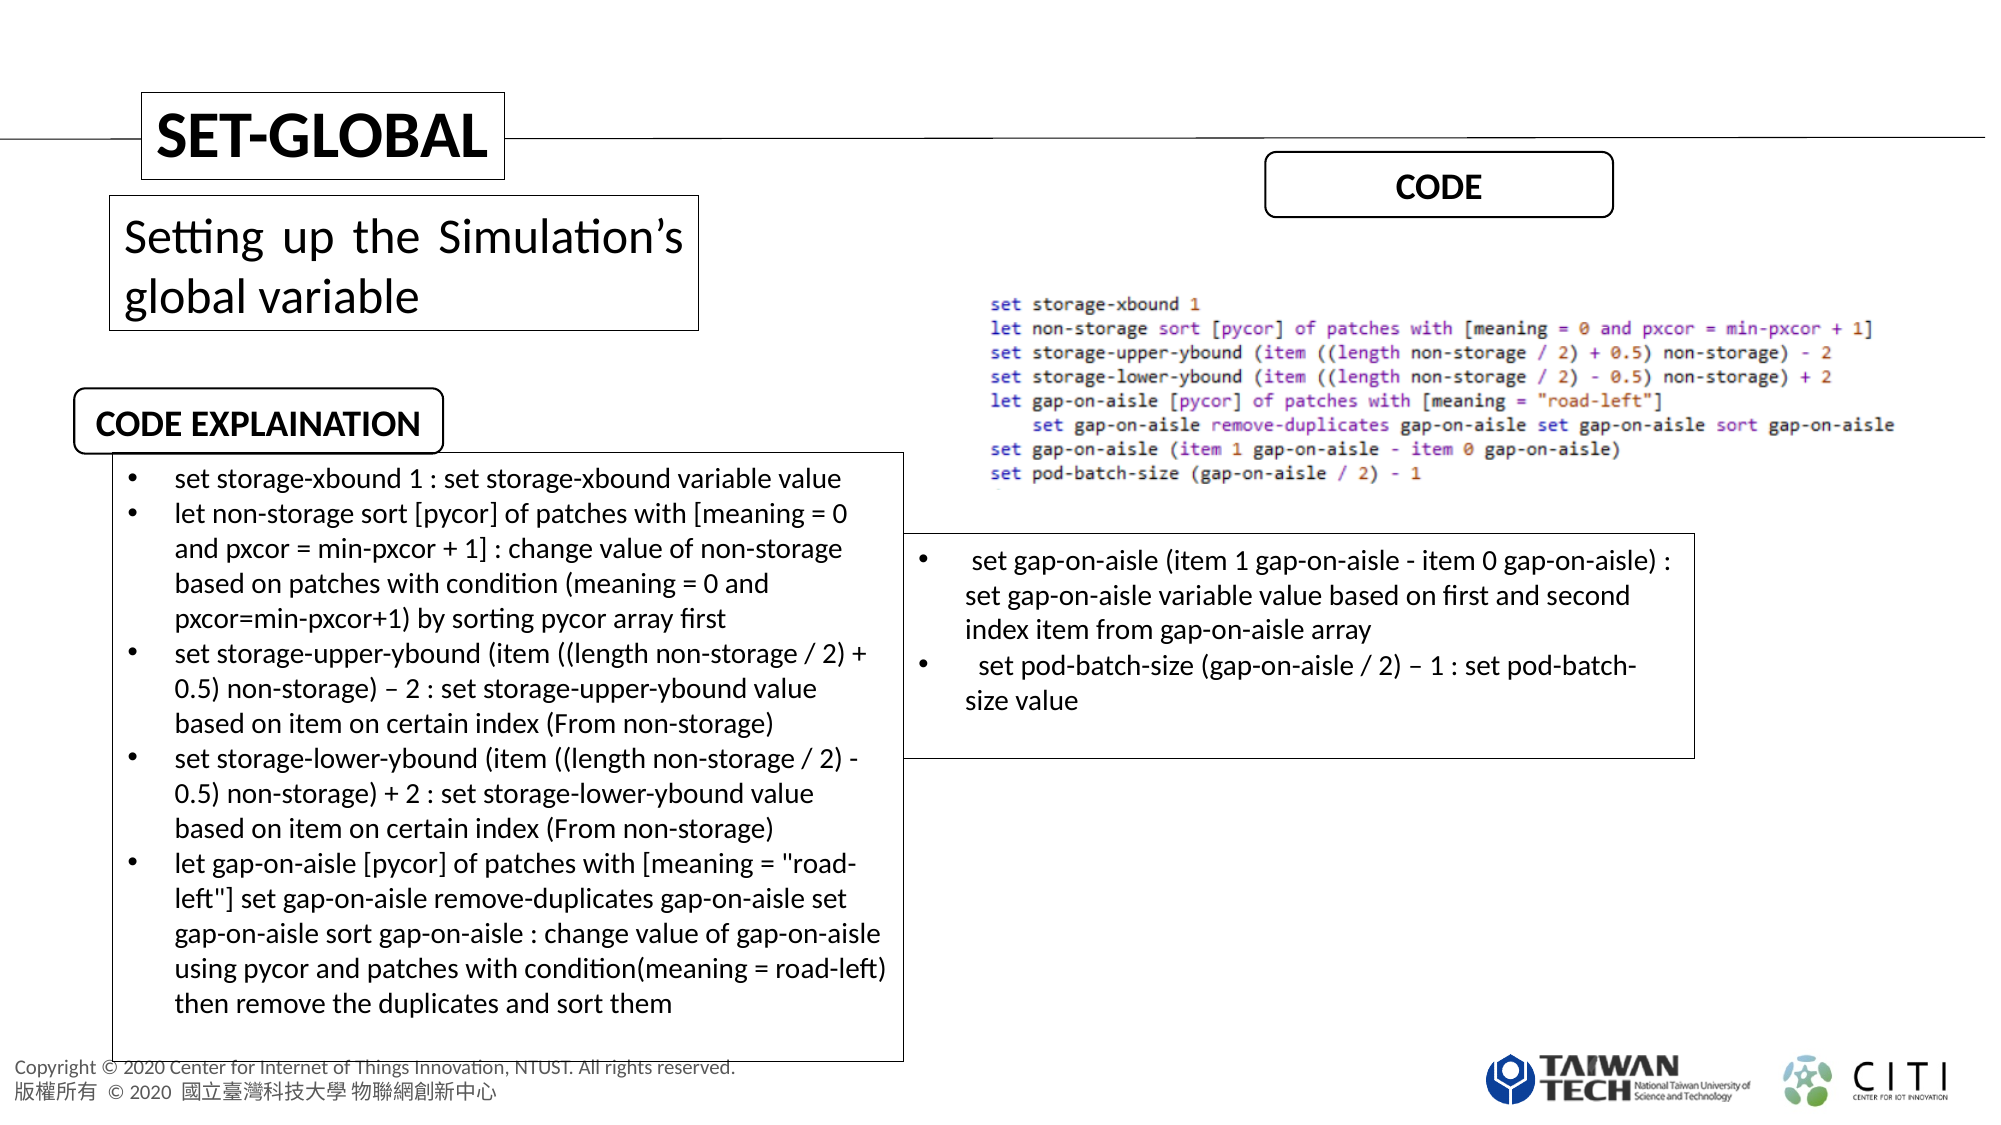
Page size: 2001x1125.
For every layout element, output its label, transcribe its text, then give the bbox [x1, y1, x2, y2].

text_box Set-global [141, 92, 505, 137]
text_box set storage-xbound 1 : set storage-xbound variable value let non-storage sort [pycor] of patches with [meaning = 0 and pxcor = min-pxcor + 1] : change value of non-storage based on patches with condition (meaning = 0 and pxcor=min-pxcor+1) by sorting pycor array first set storage-upper-ybound (item ((length non-storage / 2) + 0.5) non-storage) – 2 : set storage-upper-ybound value based on item on certain index (From non-storage) set storage-lower-ybound (item ((length non-storage / 2) - 0.5) non-storage) + 2 : set storage-lower-ybound value based on item on certain index (From non-storage) let gap-on-aisle [pycor] of patches with [meaning = "road-left"] set gap-on-aisle remove-duplicates gap-on-aisle set gap-on-aisle sort gap-on-aisle : change value of gap-on-aisle using pycor and patches with condition(meaning = road-left) then remove the duplicates and sort them [112, 452, 904, 1062]
picture [1479, 1049, 1760, 1109]
picture [978, 292, 1900, 490]
text_box CODE [1264, 150, 1615, 219]
text_box Set-global [141, 140, 505, 180]
text_box set gap-on-aisle (item 1 gap-on-aisle - item 0 gap-on-aisle) : set gap-on-aisle variable value based on first and second index item from gap-on-aisle array set pod-batch-size (gap-on-aisle / 2) – 1 : set pod-batch-size value [903, 533, 1695, 759]
text_box CODE EXPLAINATION [73, 387, 445, 455]
picture [1778, 1046, 1953, 1114]
text_box Setting up the Simulation’s global variable [109, 195, 699, 331]
